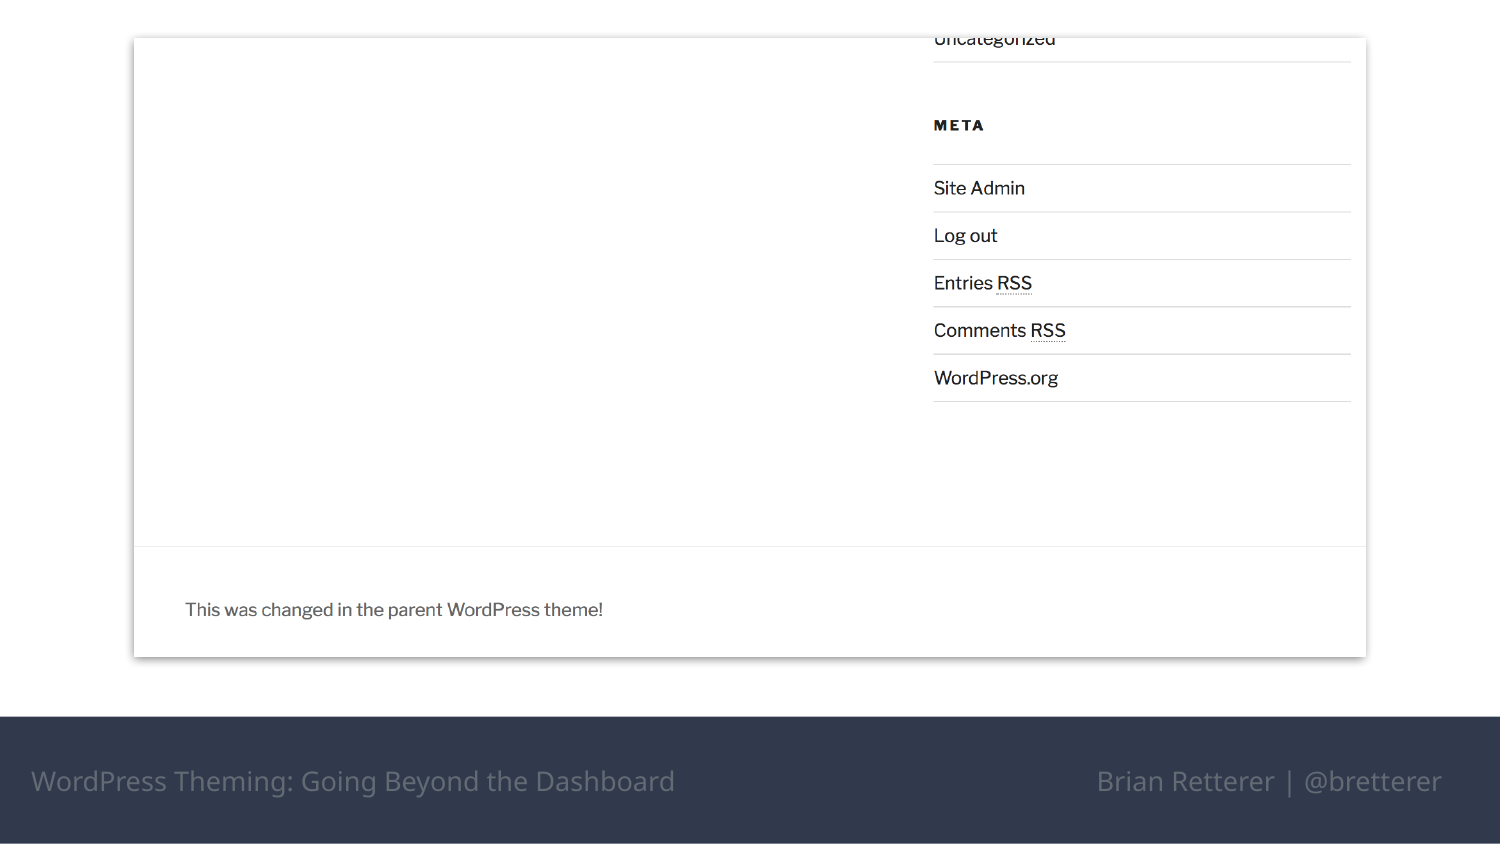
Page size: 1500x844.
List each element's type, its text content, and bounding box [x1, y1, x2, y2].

picture [134, 38, 1366, 657]
list Brian Retterer | @bretterer [1081, 743, 1477, 819]
list WordPress Theming: Going Beyond the Dashboard [16, 743, 725, 819]
